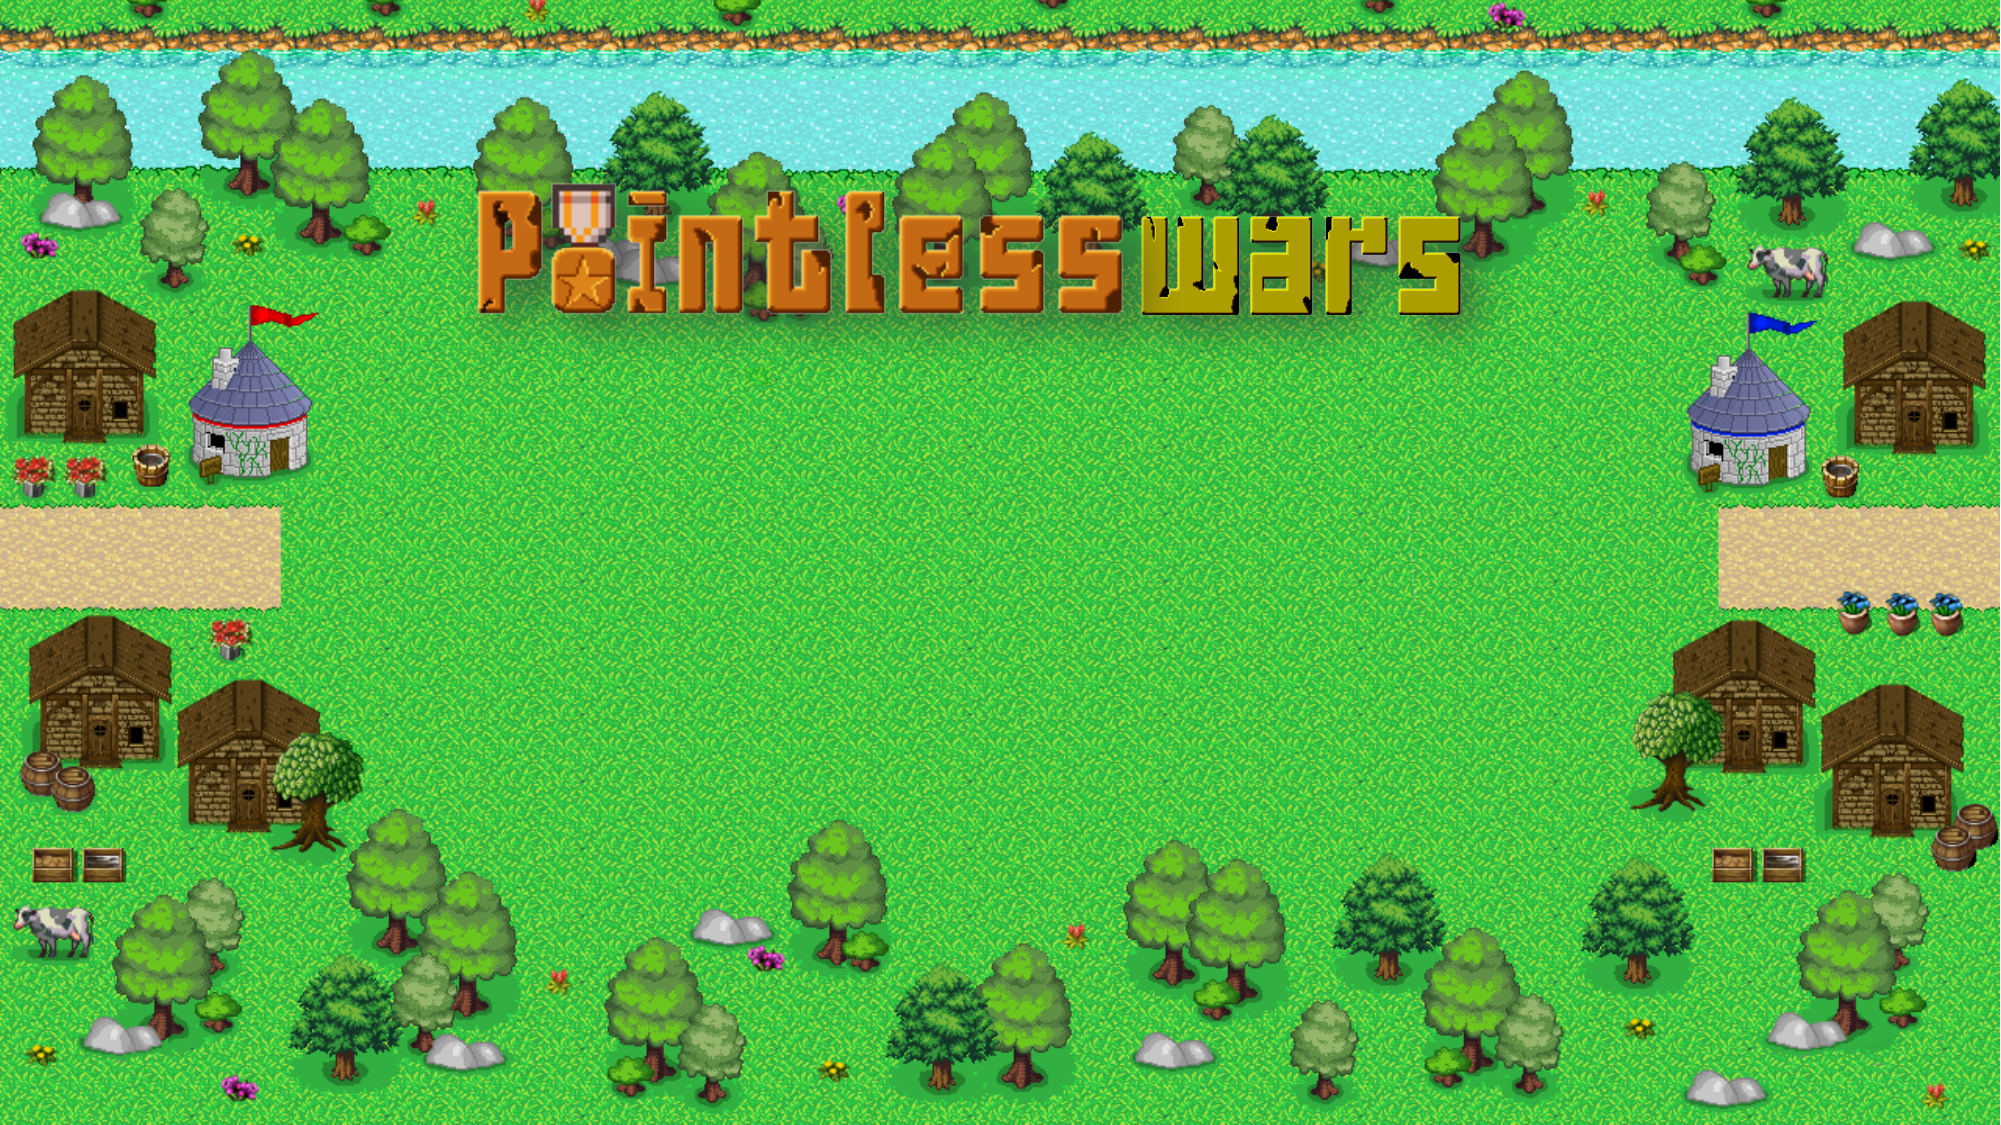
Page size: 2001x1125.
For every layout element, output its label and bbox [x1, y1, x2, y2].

text_box [0, 0, 2000, 1125]
